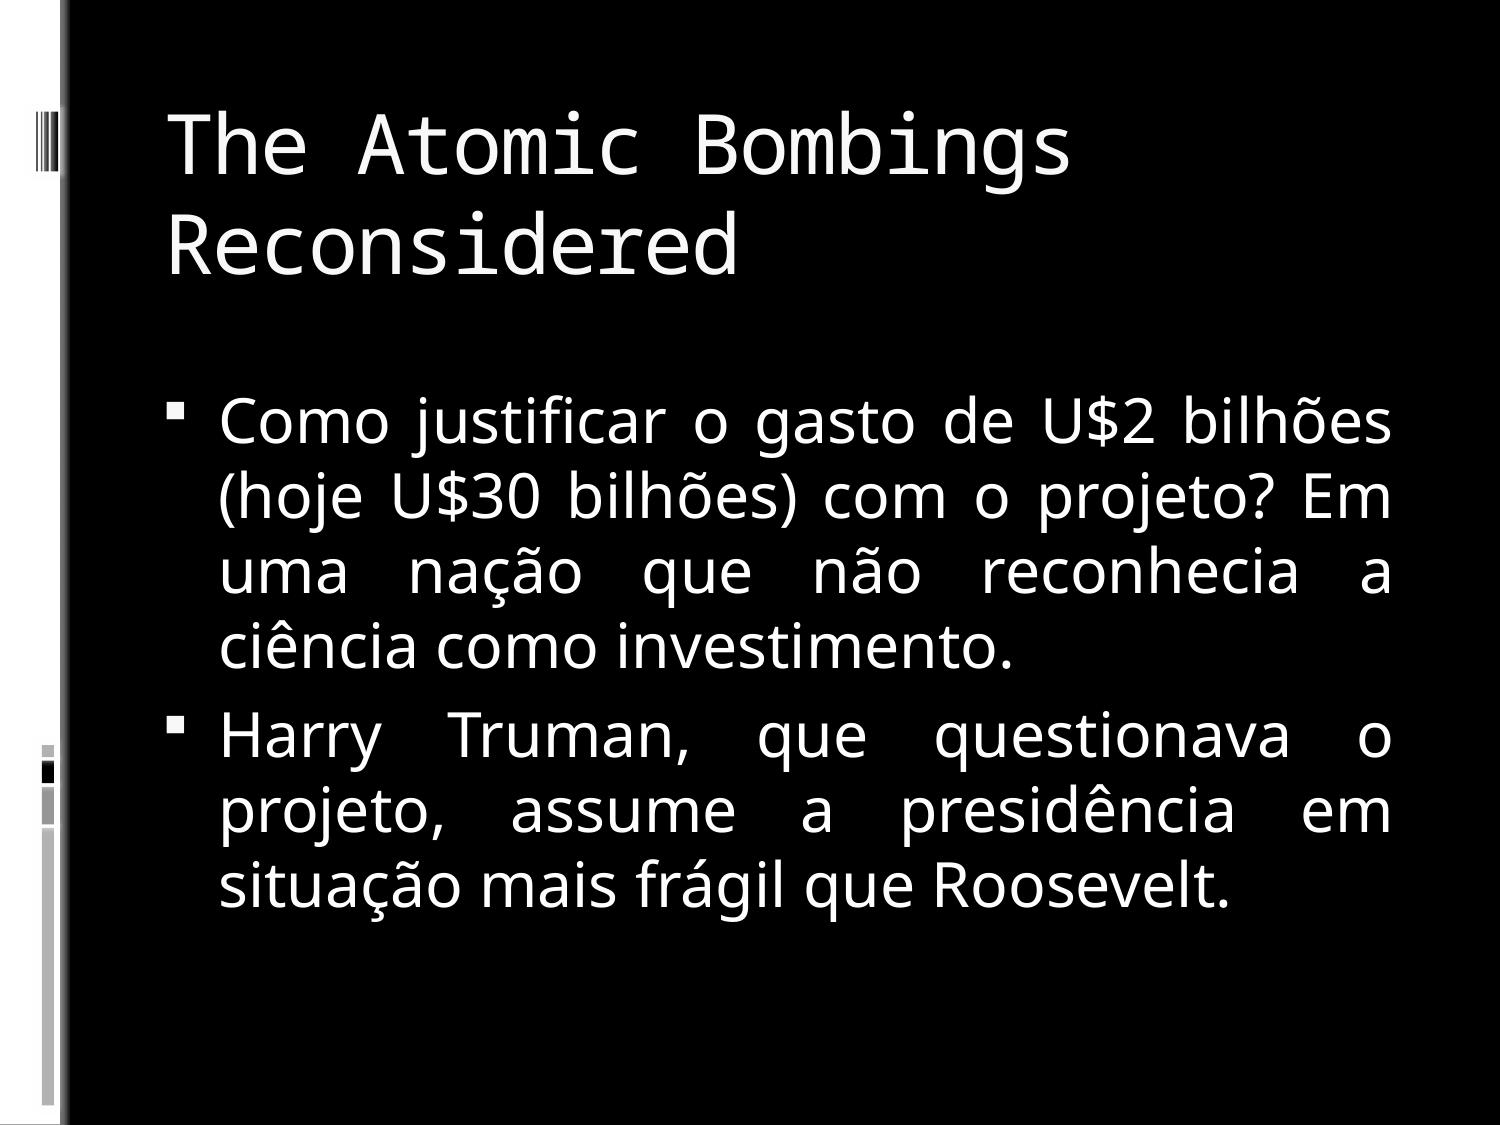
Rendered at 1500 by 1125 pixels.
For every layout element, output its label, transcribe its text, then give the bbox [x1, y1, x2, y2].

list Como justificar o gasto de U$2 bilhões (hoje U$30 bilhões) com o projeto? Em uma nação que não reconhecia a ciência como investimento. Harry Truman, que questionava o projeto, assume a presidência em situação mais frágil que Roosevelt. [135, 373, 1411, 1065]
title The Atomic Bombings Reconsidered [150, 84, 1425, 235]
